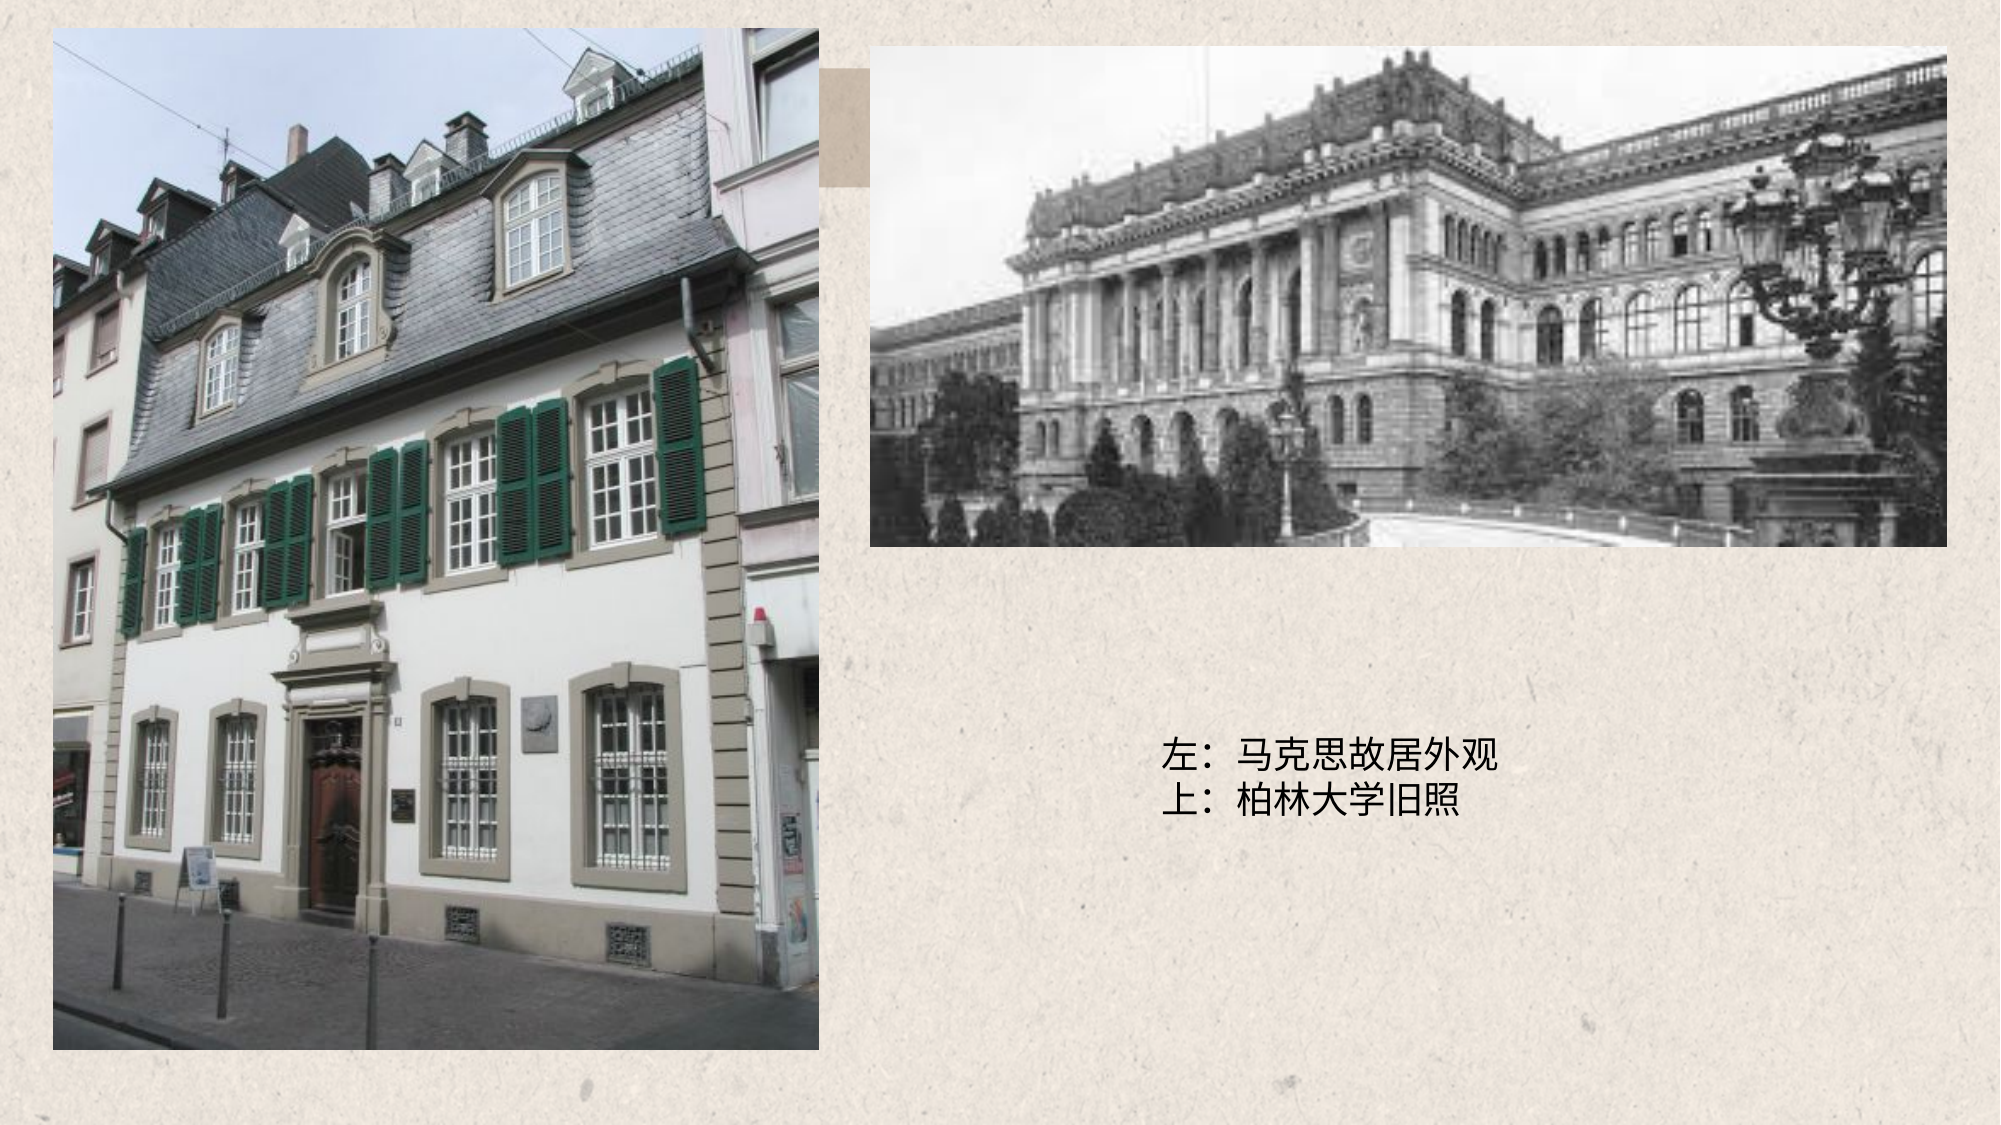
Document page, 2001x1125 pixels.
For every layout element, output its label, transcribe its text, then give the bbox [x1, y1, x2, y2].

picture [870, 46, 1947, 547]
text_box 左：马克思故居外观 上：柏林大学旧照 [1146, 723, 1723, 828]
picture [53, 28, 819, 1050]
